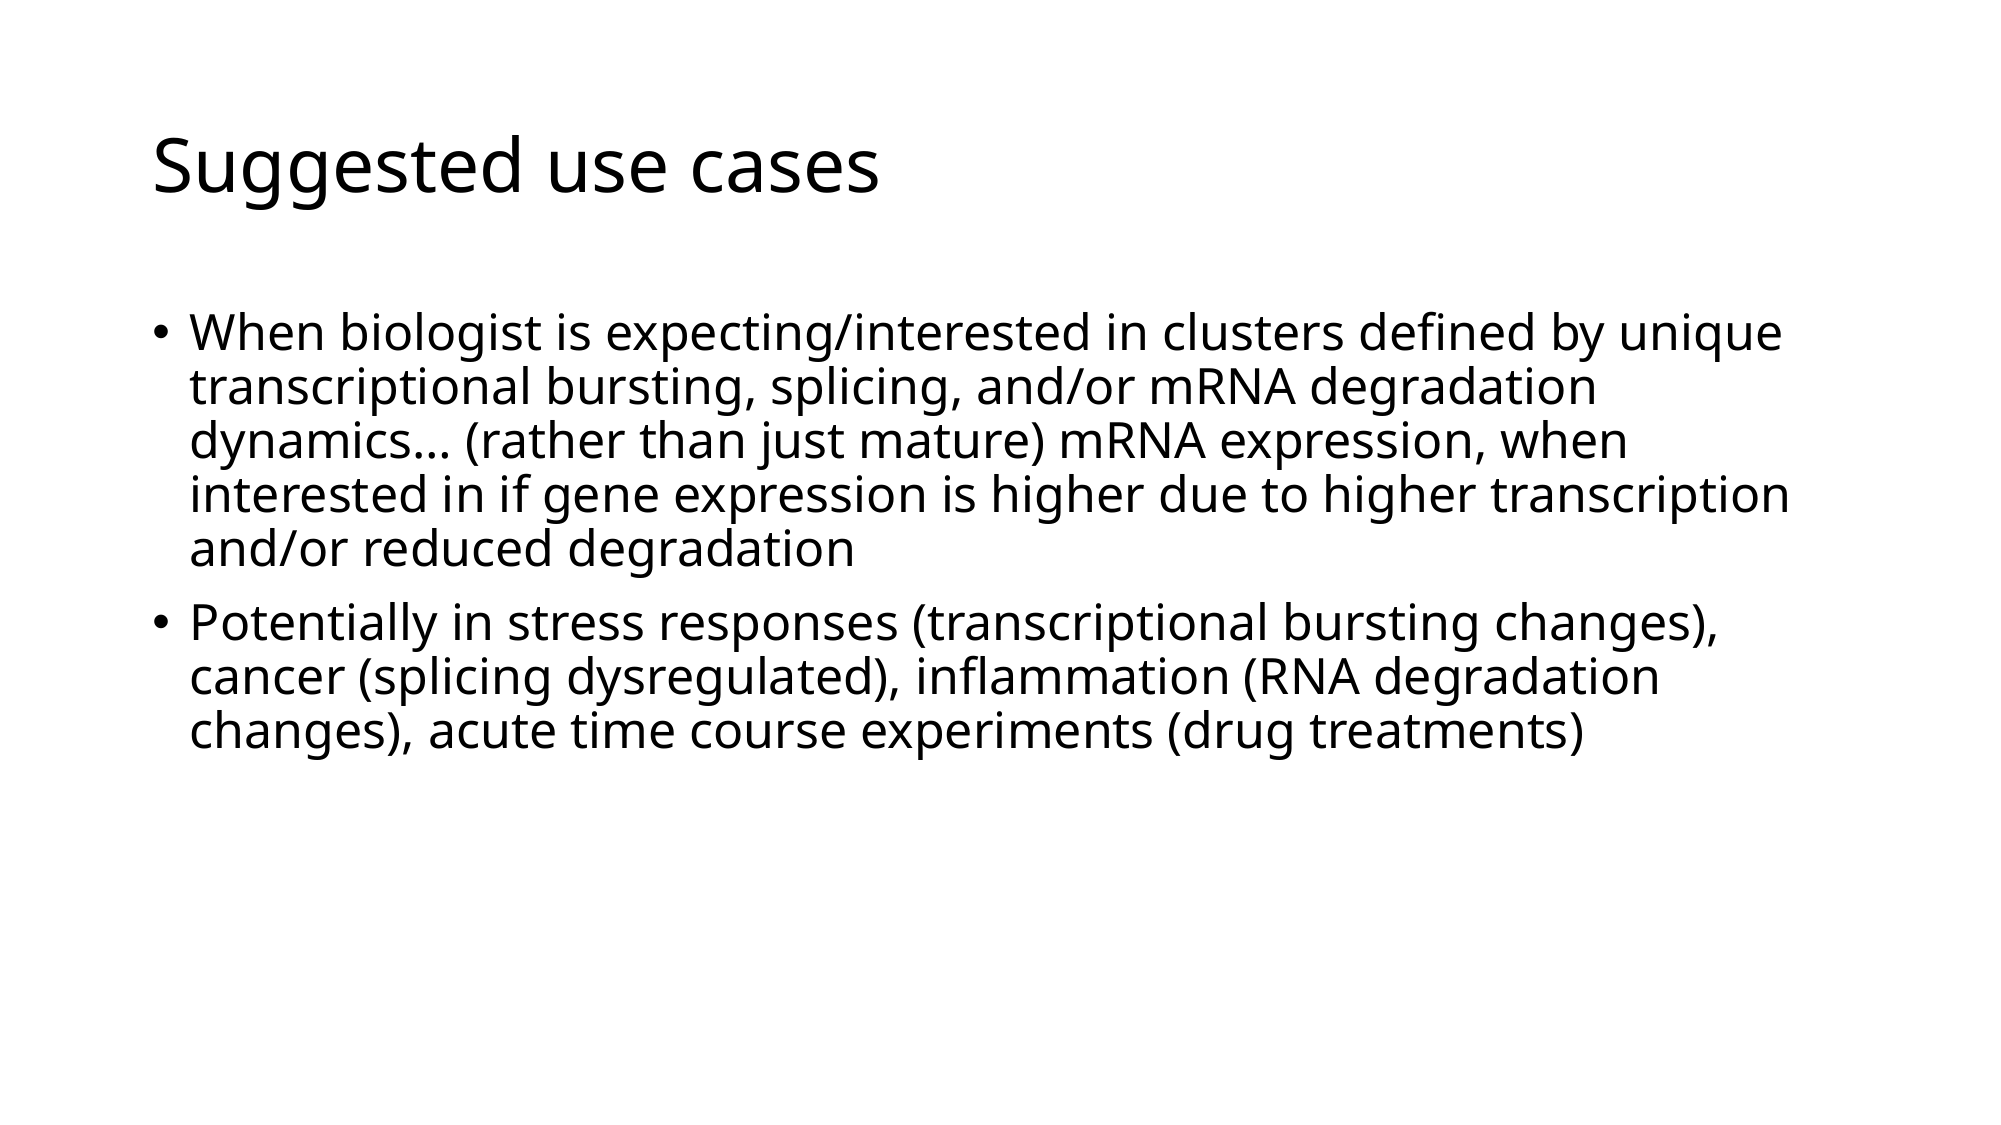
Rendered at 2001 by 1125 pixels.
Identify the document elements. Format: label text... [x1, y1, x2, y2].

title Suggested use cases [137, 59, 1863, 278]
list When biologist is expecting/interested in clusters defined by unique transcriptional bursting, splicing, and/or mRNA degradation dynamics… (rather than just mature) mRNA expression, when interested in if gene expression is higher due to higher transcription and/or reduced degradation Potentially in stress responses (transcriptional bursting changes), cancer (splicing dysregulated), inflammation (RNA degradation changes), acute time course experiments (drug treatments) [137, 299, 1863, 1014]
